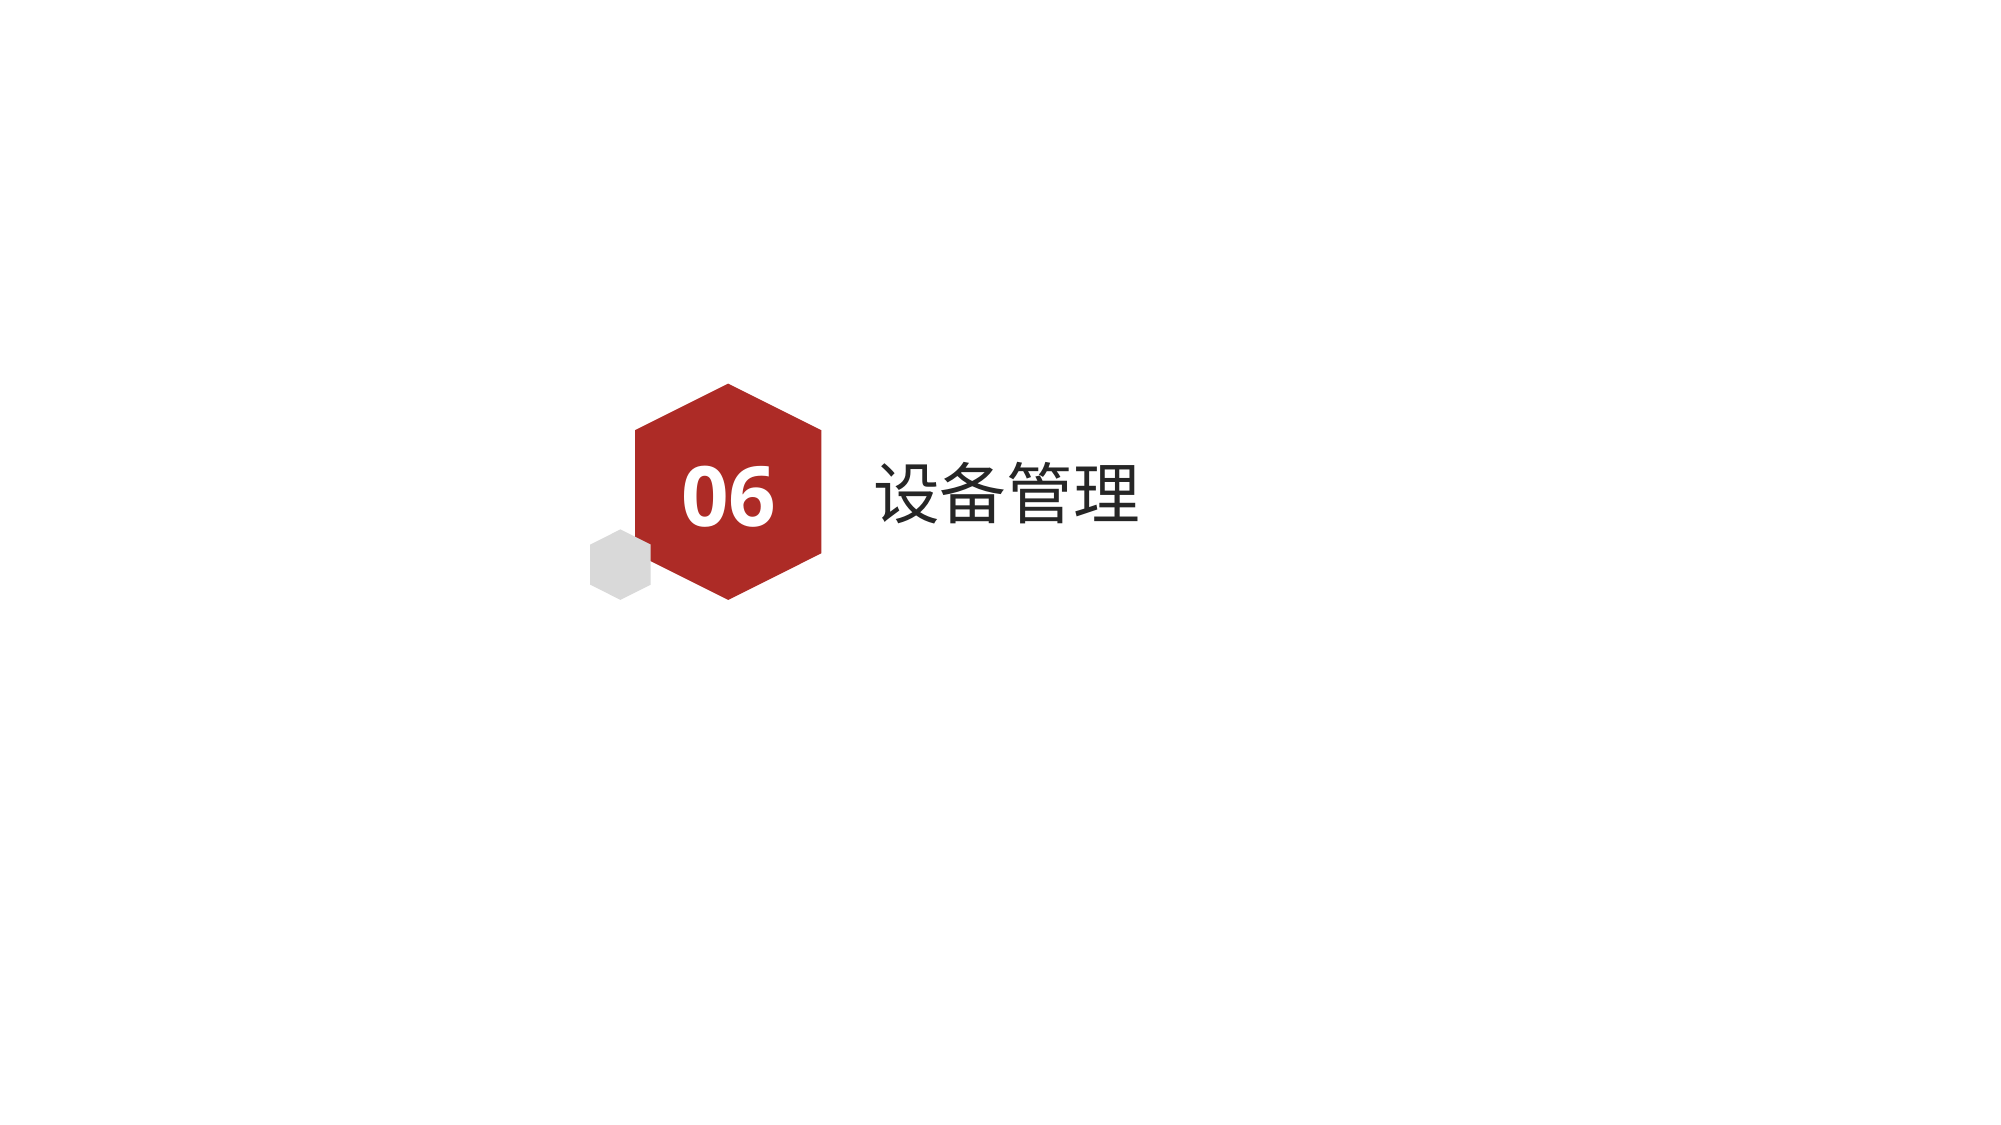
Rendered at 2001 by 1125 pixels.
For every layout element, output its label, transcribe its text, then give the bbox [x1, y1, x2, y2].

list 06 [636, 404, 822, 594]
title 设备管理 [858, 453, 1950, 672]
